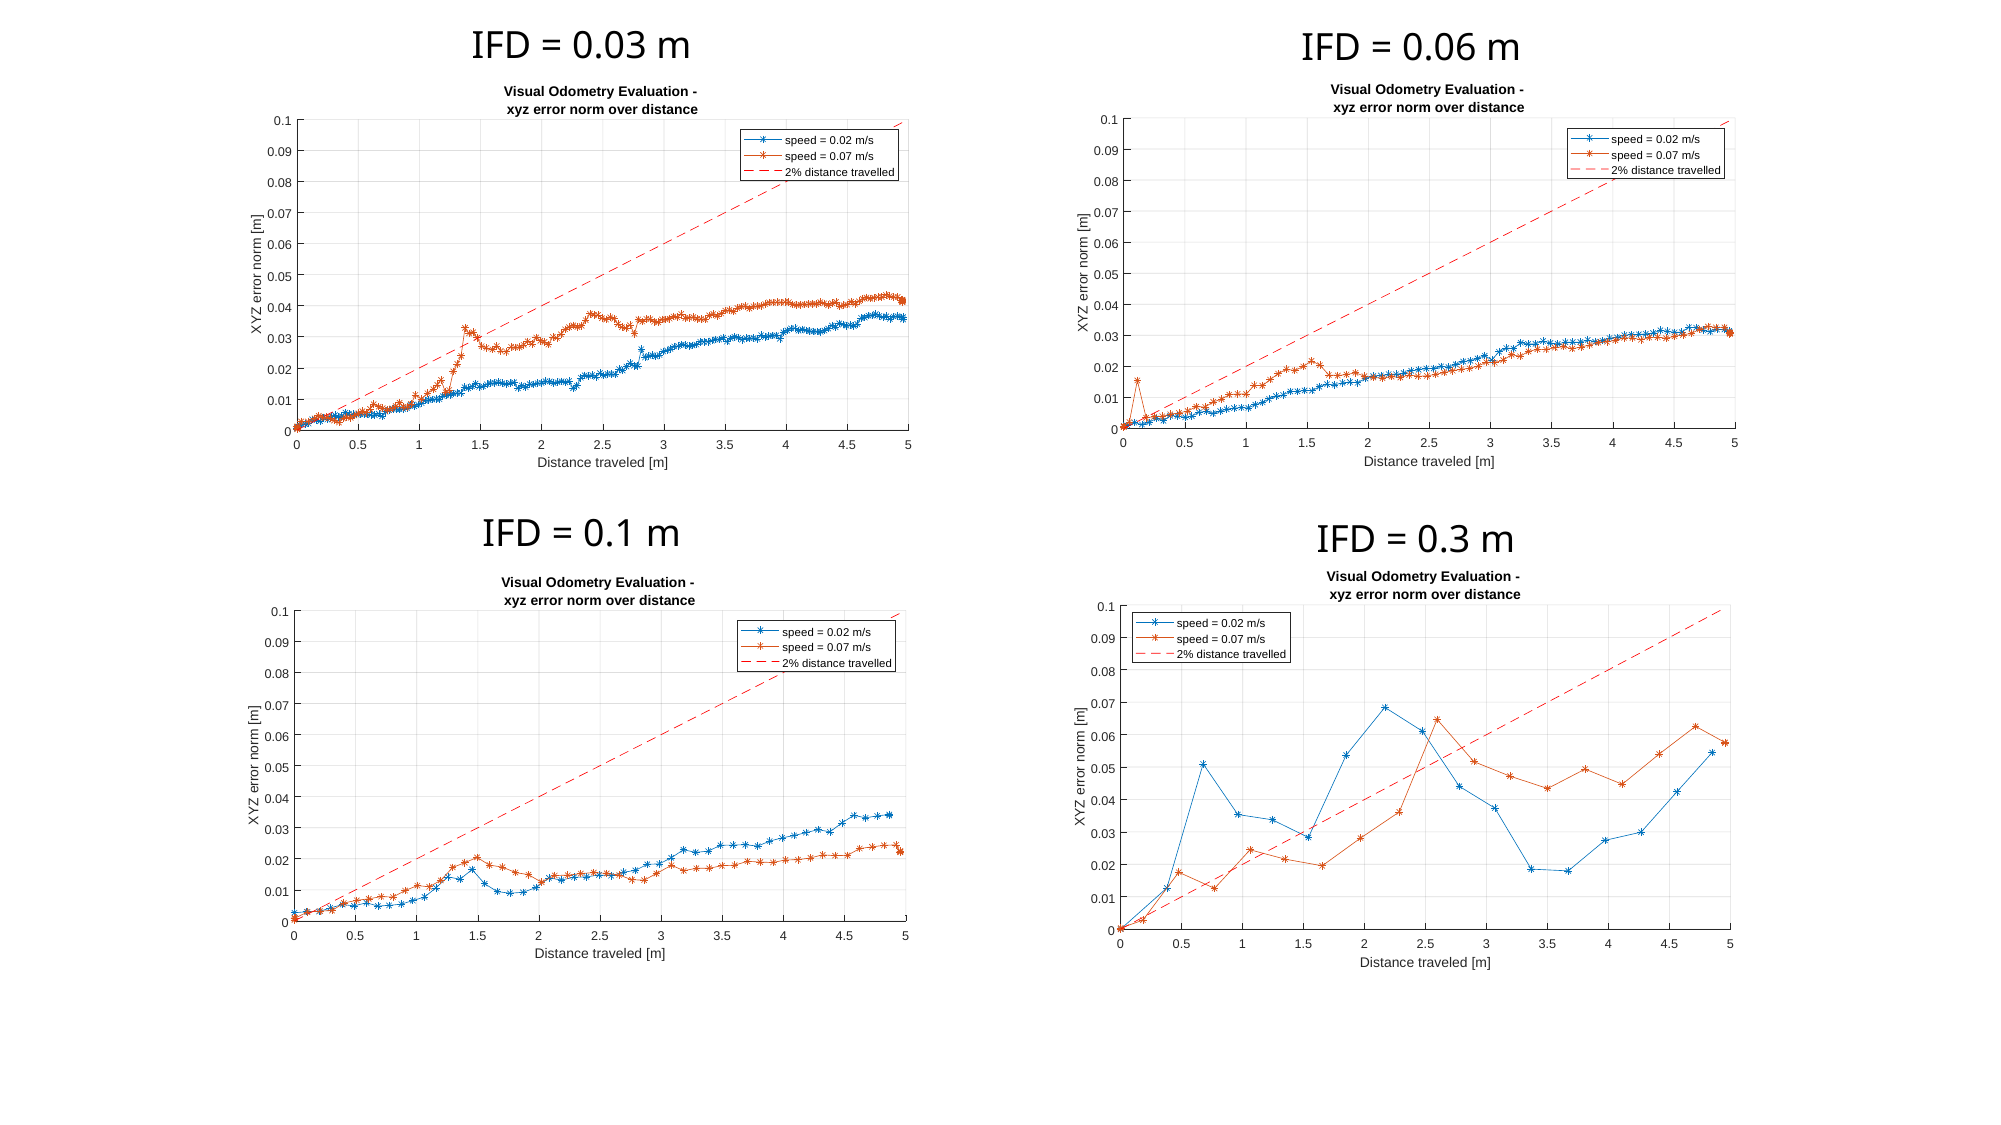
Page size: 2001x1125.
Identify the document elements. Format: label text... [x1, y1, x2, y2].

text_box IFD = 0.3 m [1301, 507, 1530, 565]
picture [226, 74, 934, 492]
picture [1018, 565, 1804, 974]
text_box IFD = 0.06 m [1286, 15, 1537, 75]
text_box IFD = 0.1 m [467, 501, 696, 561]
picture [1060, 75, 1763, 492]
picture [229, 561, 934, 977]
text_box IFD = 0.03 m [456, 13, 707, 74]
